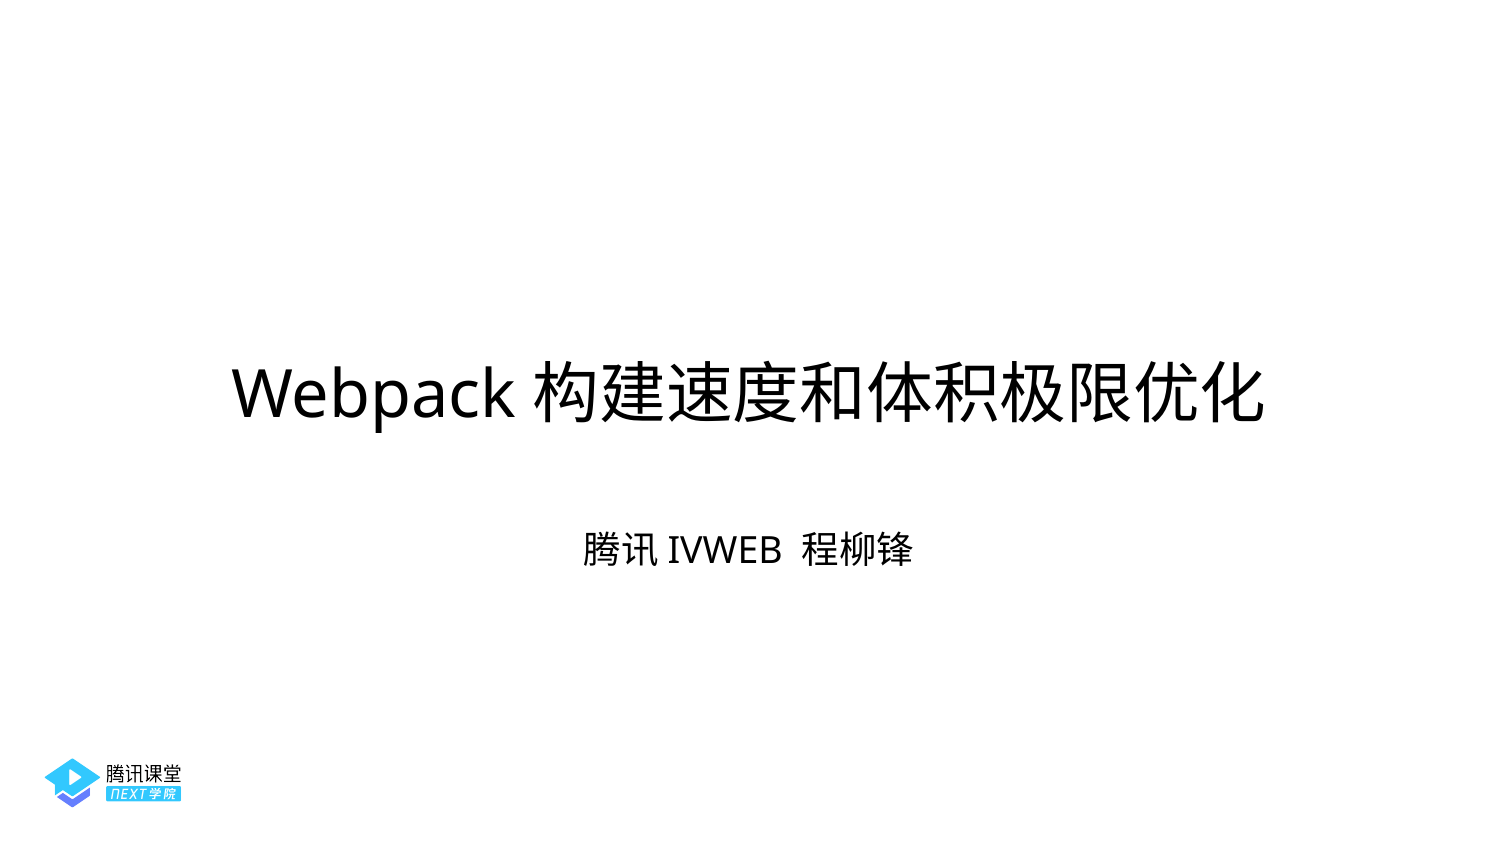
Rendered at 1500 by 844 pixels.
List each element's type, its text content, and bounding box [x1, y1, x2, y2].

picture [41, 744, 186, 817]
text_box 腾讯IVWEB 程柳锋 [568, 519, 929, 579]
title Webpack构建速度和体积极限优化 [183, 329, 1315, 462]
